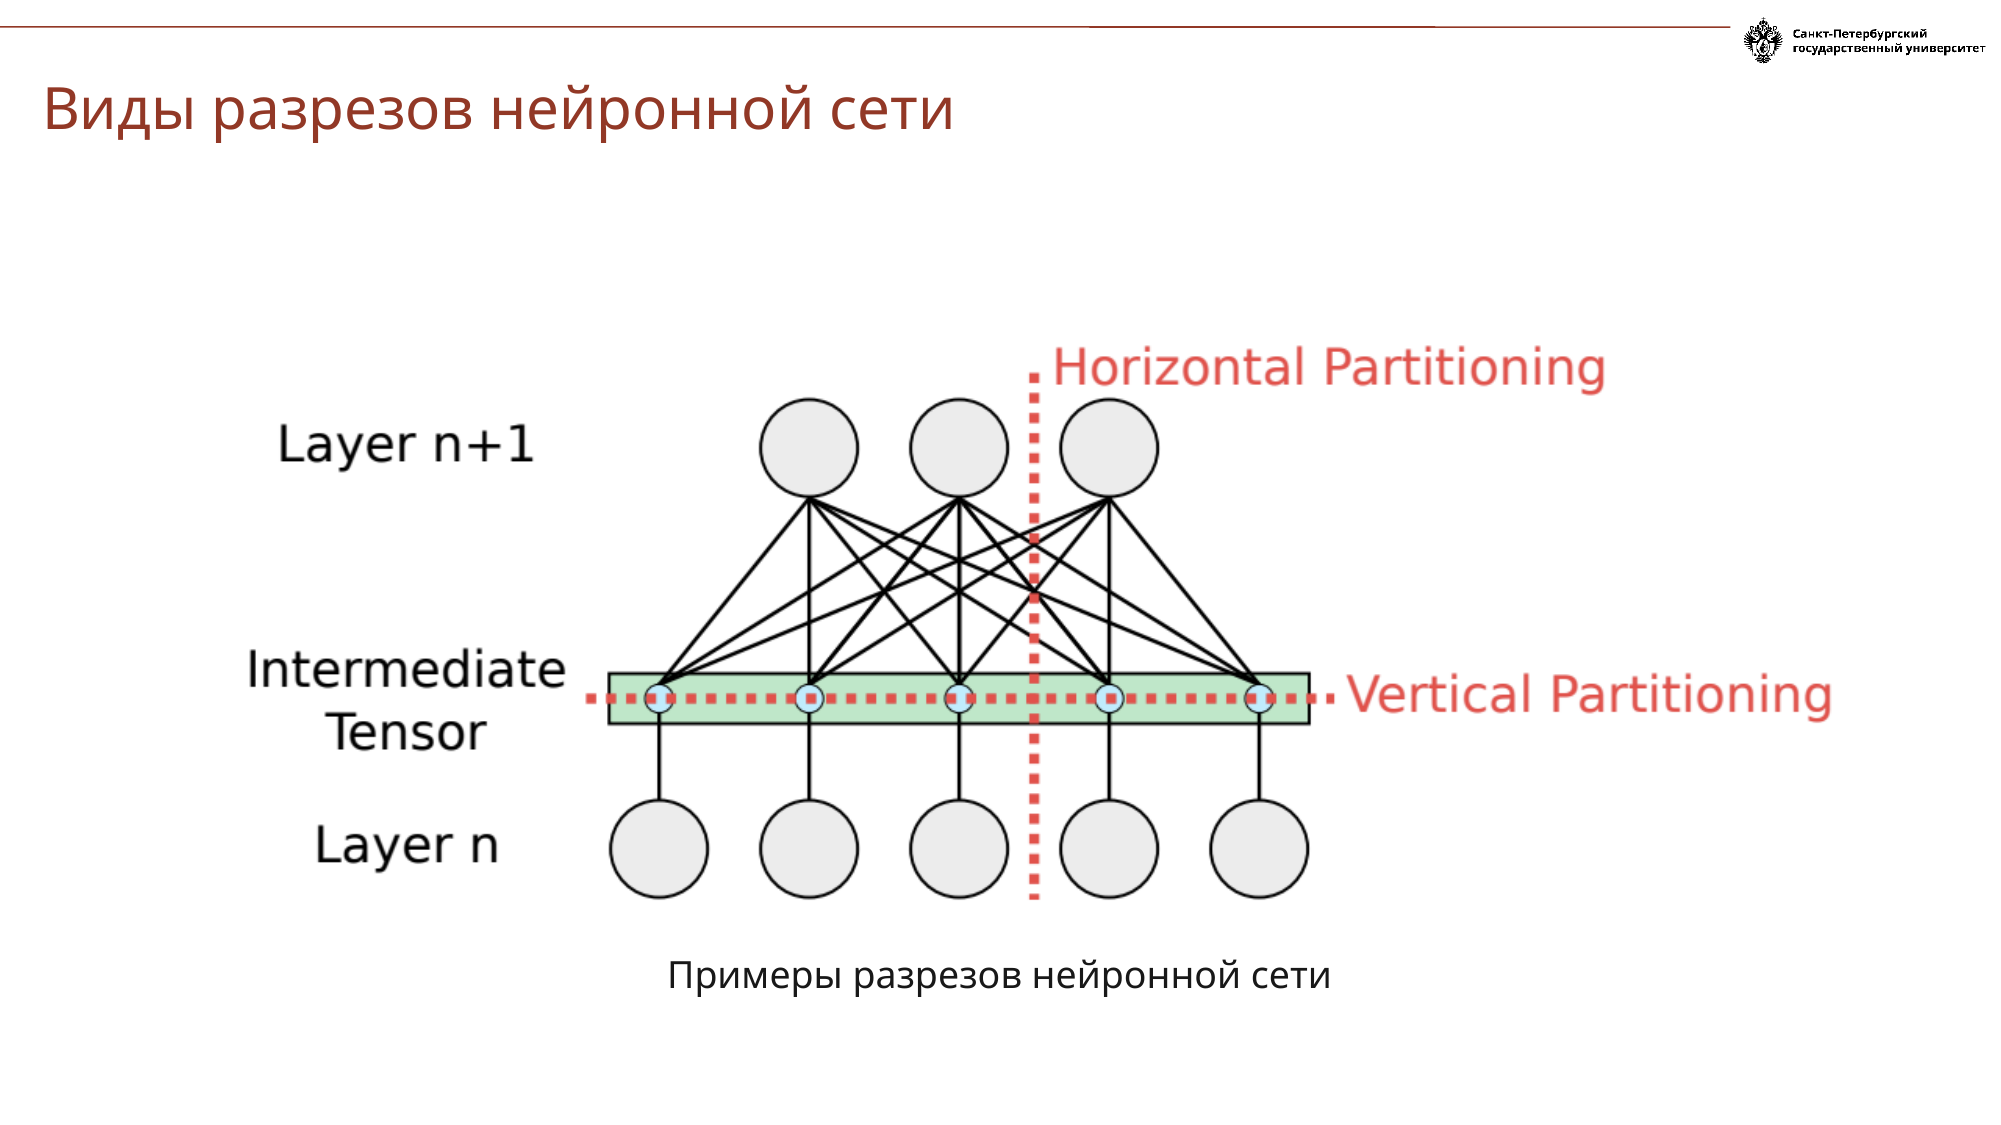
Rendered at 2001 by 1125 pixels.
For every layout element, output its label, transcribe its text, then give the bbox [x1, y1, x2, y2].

text_box Примеры разрезов нейронной сети [301, 944, 1699, 1004]
picture [1696, 0, 2001, 131]
title Виды разрезов нейронной сети [27, 71, 1809, 163]
picture [209, 316, 1891, 922]
